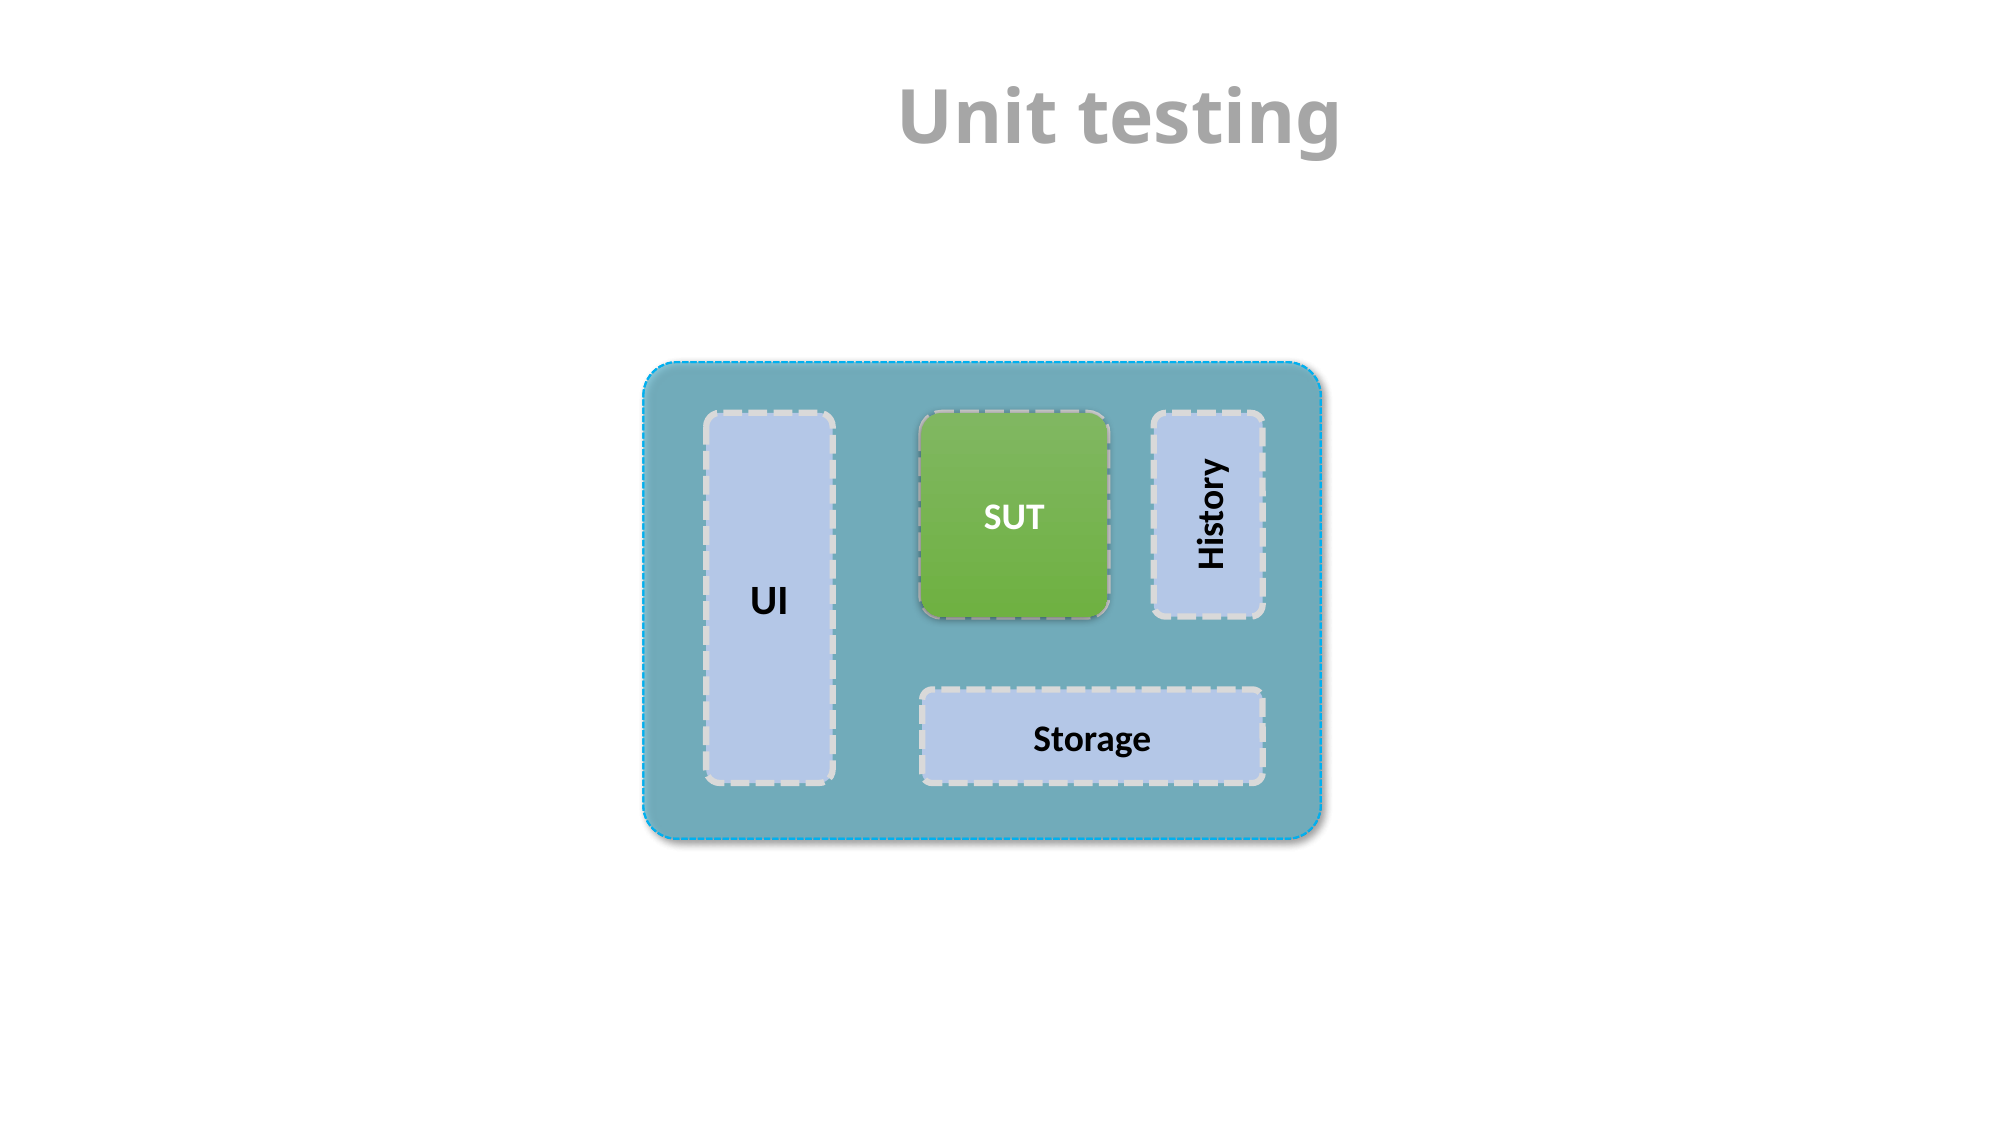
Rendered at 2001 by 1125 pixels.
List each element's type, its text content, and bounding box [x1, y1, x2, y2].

text_box Unit testing [881, 60, 1454, 178]
text_box History [1152, 411, 1264, 618]
text_box [642, 361, 1322, 840]
text_box UI [705, 411, 834, 785]
text_box Storage [921, 688, 1264, 785]
text_box SUT [921, 412, 1108, 617]
